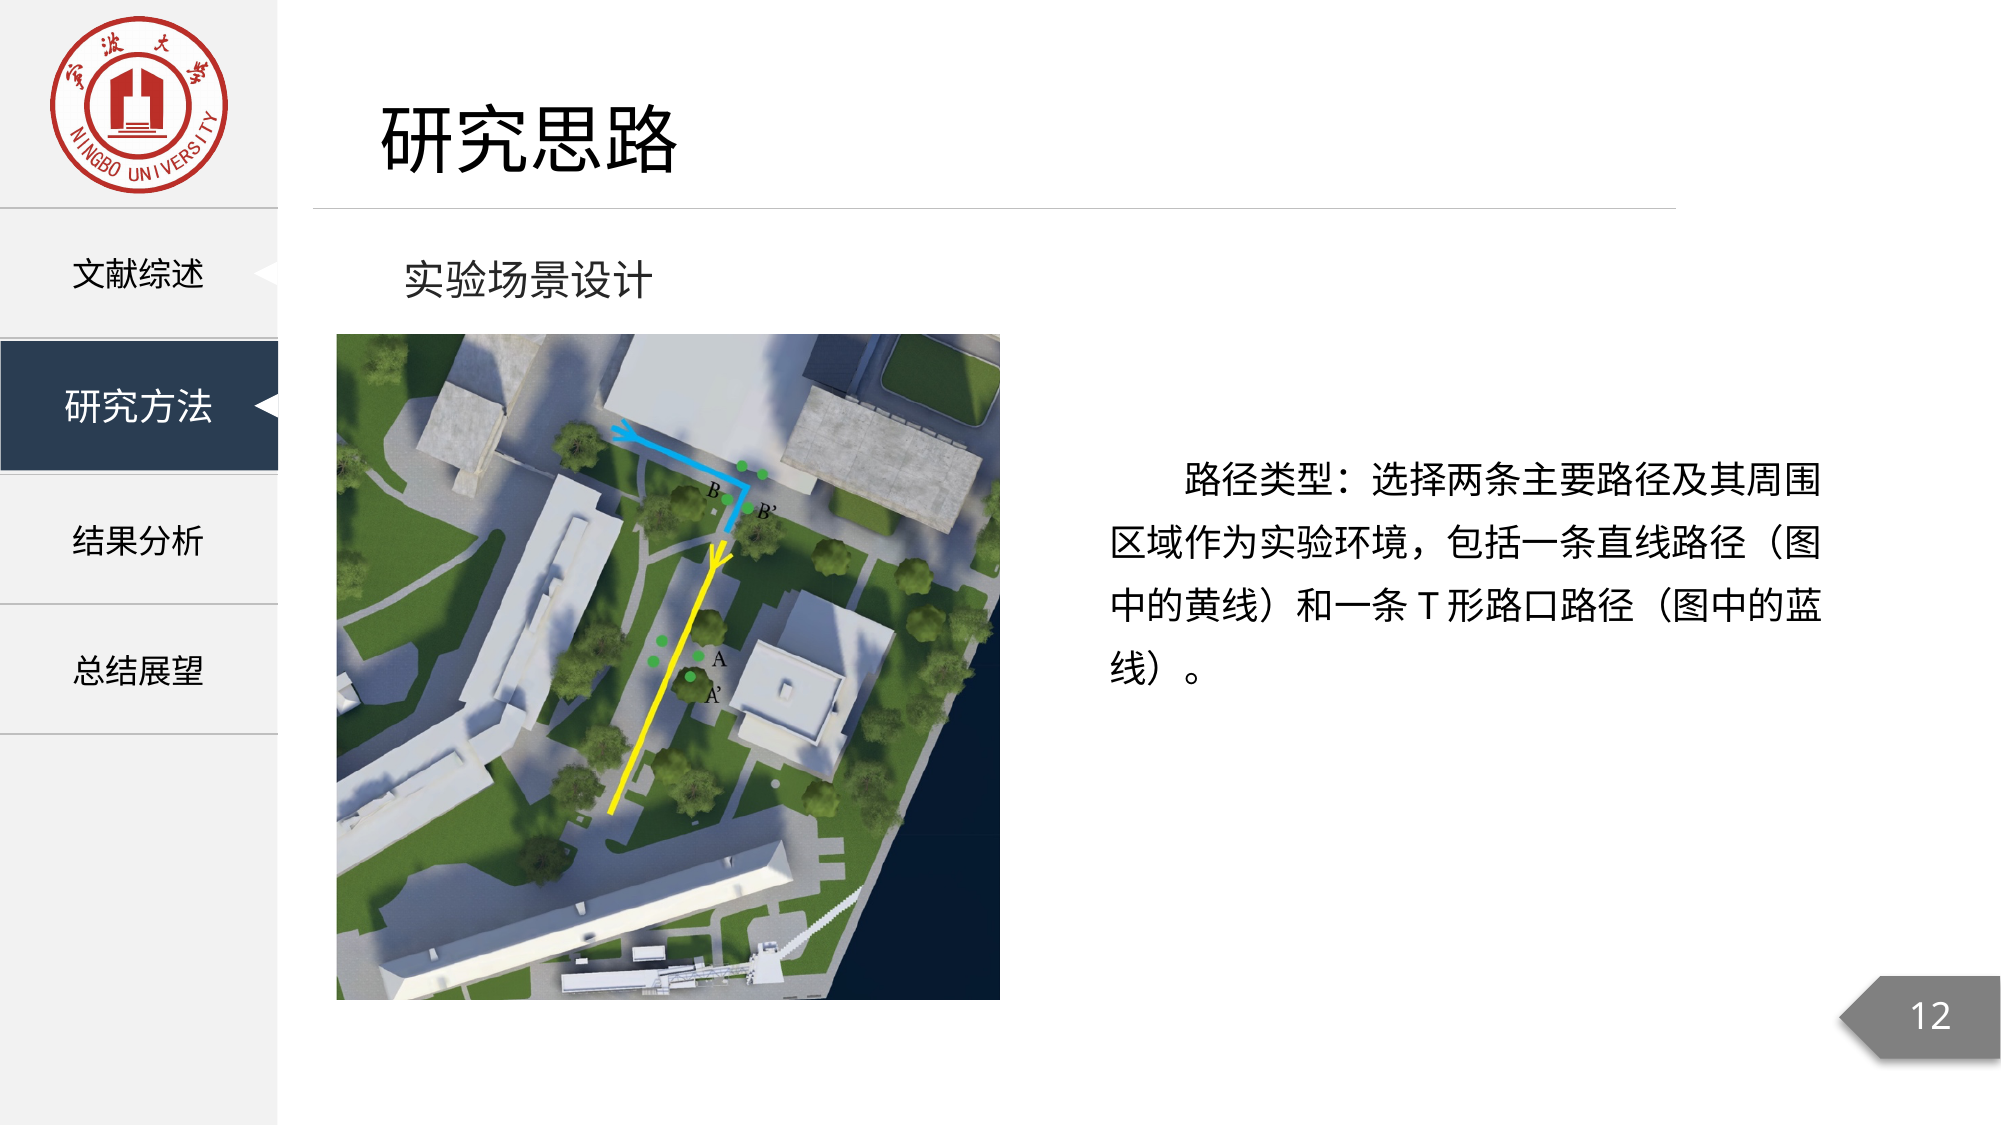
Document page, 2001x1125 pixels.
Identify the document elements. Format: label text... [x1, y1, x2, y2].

text_box 路径类型：选择两条主要路径及其周围区域作为实验环境，包括一条直线路径（图中的黄线）和一条T形路口路径（图中的蓝线）。 [1094, 431, 1857, 698]
picture [336, 334, 1001, 1001]
text_box 实验场景设计 [389, 221, 670, 312]
text_box 研究思路 [364, 85, 695, 190]
picture [50, 16, 228, 194]
